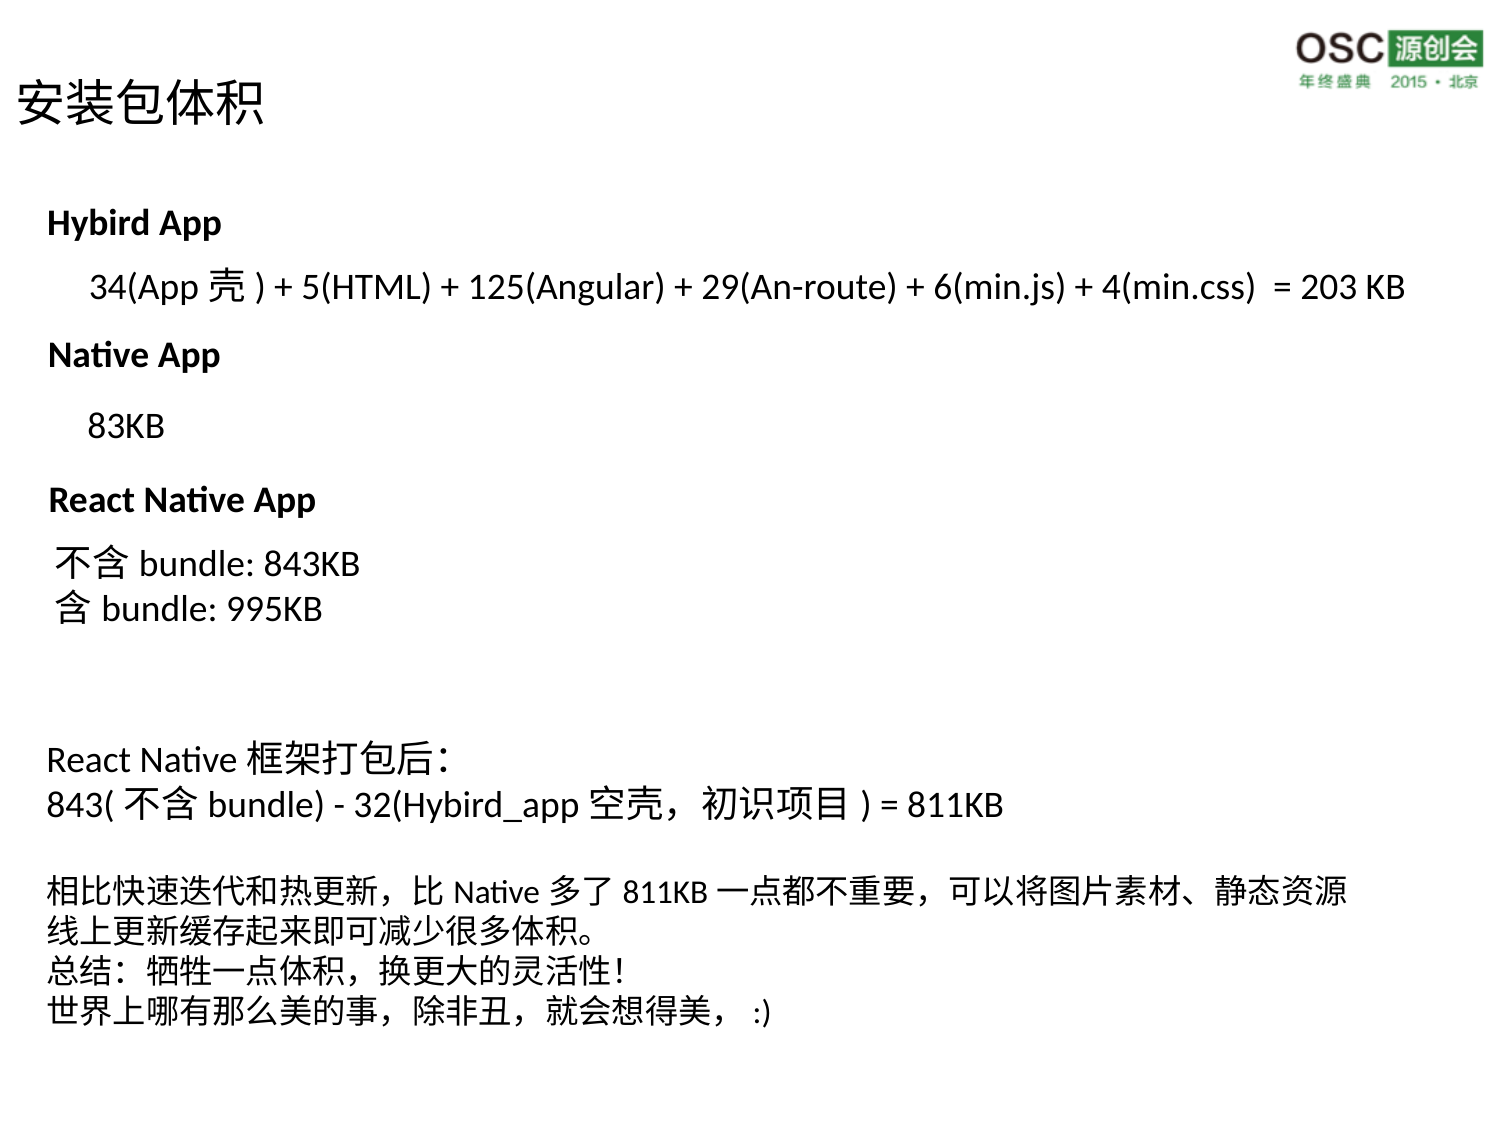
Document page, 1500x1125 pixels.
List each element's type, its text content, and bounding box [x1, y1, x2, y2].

text_box 83KB [72, 393, 189, 454]
text_box Native App [33, 322, 236, 382]
text_box Hybird App [32, 190, 237, 251]
text_box React Native框架打包后： 843(不含bundle) - 32(Hybird_app空壳，初识项目) = 811KB 相比快速迭代和热更新，比Native多了811KB一点都不重要，可以将图片素材、静态资源 线上更新缓存起来即可减少很多体积。 总结：牺牲一点体积，换更大的灵活性！ 世界上哪有那么美的事，除非丑，就会想得美，:) [31, 728, 1500, 1038]
text_box React Native App [33, 467, 332, 528]
text_box 不含bundle: 843KB 含bundle: 995KB [40, 532, 435, 637]
picture [1274, 7, 1500, 106]
title 安装包体积 [0, 12, 959, 191]
text_box 34(App壳) + 5(HTML) + 125(Angular) + 29(An-route) + 6(min.js) + 4(min.css) = 203 KB [73, 254, 1422, 315]
